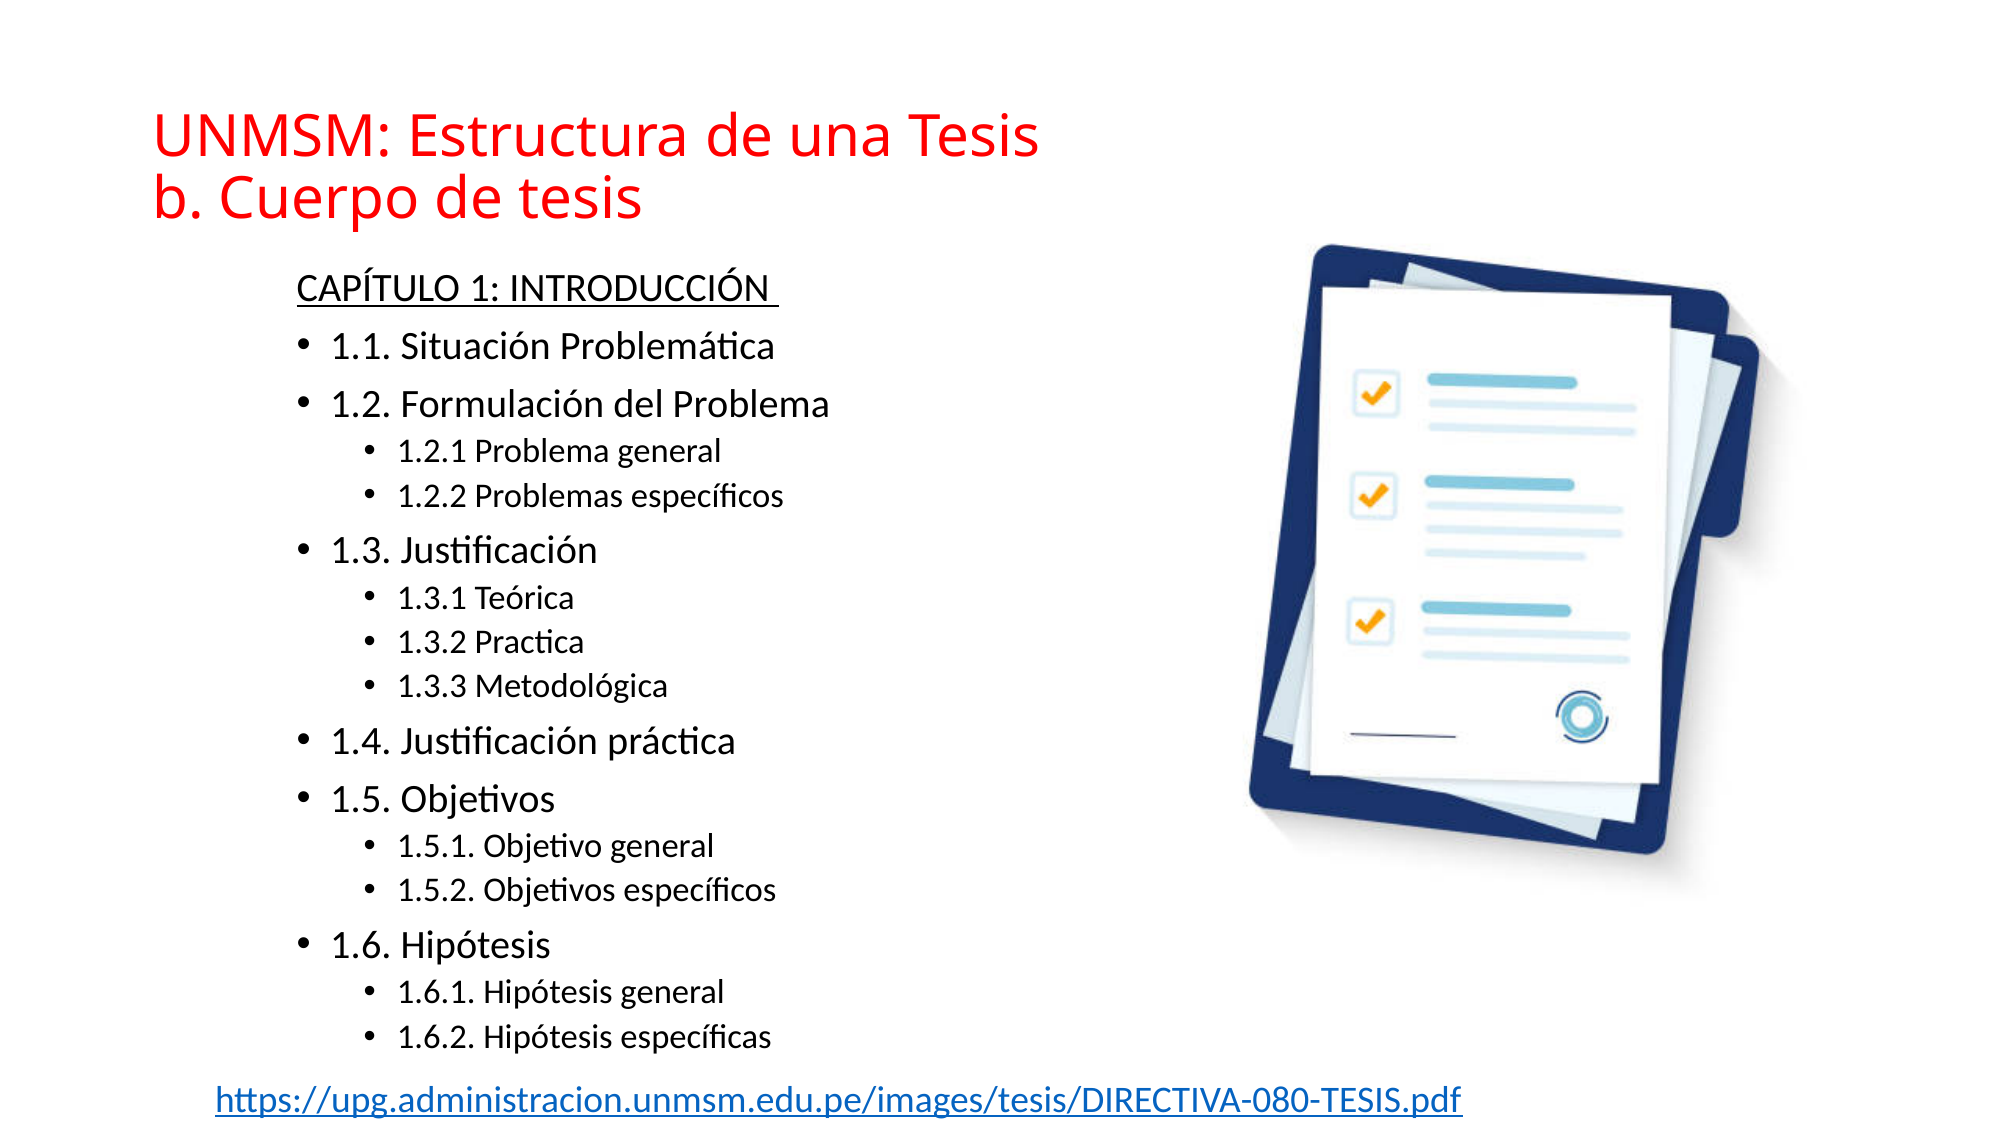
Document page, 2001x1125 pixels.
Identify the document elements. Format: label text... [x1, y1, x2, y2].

text_box https://upg.administracion.unmsm.edu.pe/images/tesis/DIRECTIVA-080-TESIS.pdf [200, 1067, 1608, 1125]
title UNMSM: Estructura de una Tesis b. Cuerpo de tesis [137, 59, 1863, 278]
picture [1043, 194, 2000, 961]
list CAPÍTULO 1: INTRODUCCIÓN 1.1. Situación Problemática 1.2. Formulación del Problema 1.2.1 Problema general 1.2.2 Problemas específicos 1.3. Justificación 1.3.1 Teórica 1.3.2 Practica 1.3.3 Metodológica 1.4. Justificación práctica 1.5. Objetivos 1.5.1. Objetivo general 1.5.2. Objetivos específicos 1.6. Hipótesis 1.6.1. Hipótesis general 1.6.2. Hipótesis específicas [281, 257, 1495, 1066]
